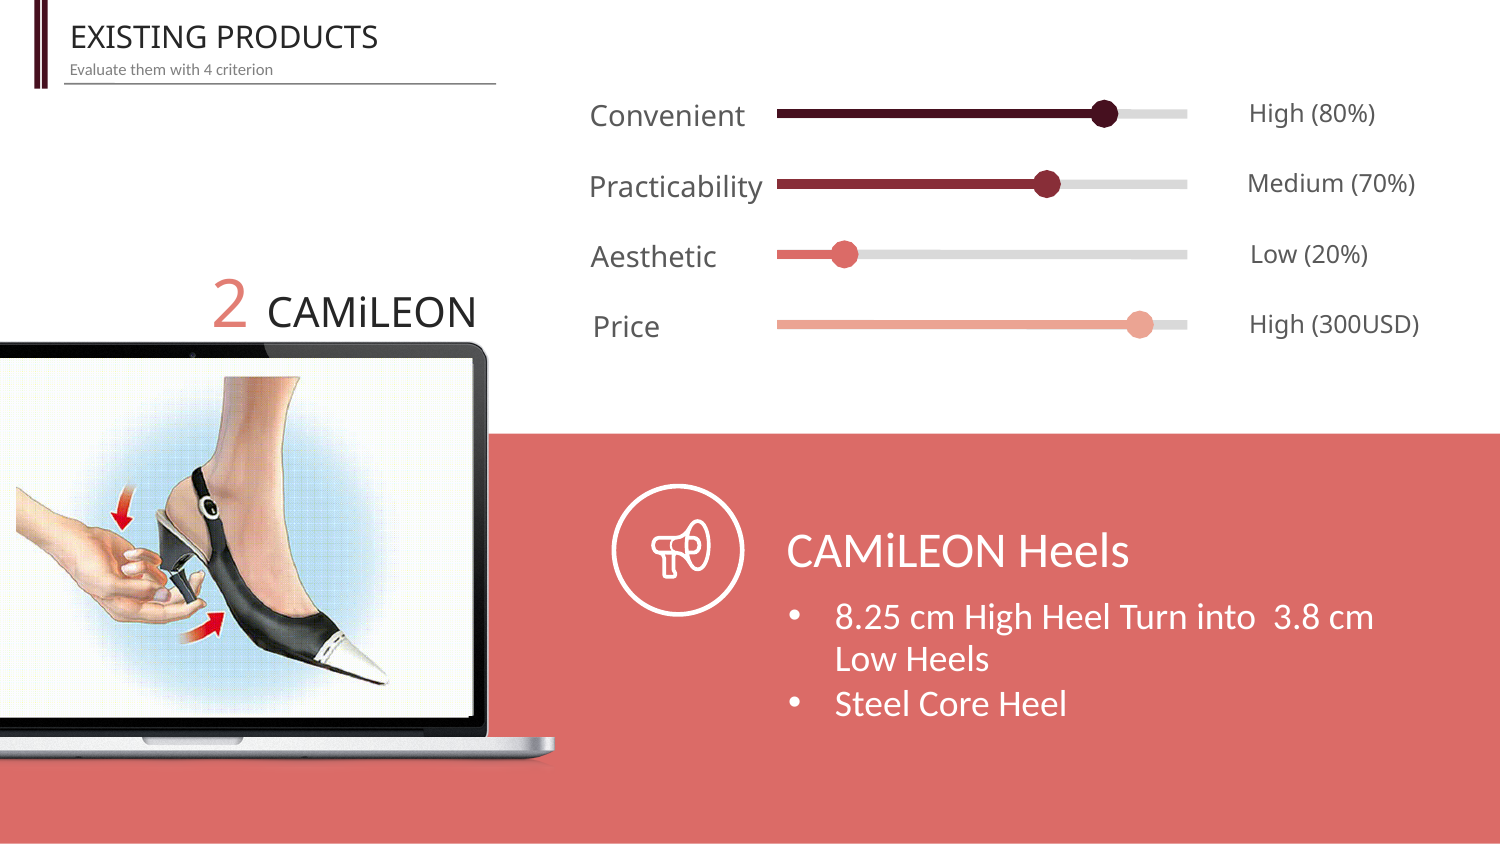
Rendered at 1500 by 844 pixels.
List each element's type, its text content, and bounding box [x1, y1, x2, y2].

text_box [613, 485, 743, 615]
text_box EXISTING PRODUCTS [58, 11, 535, 52]
text_box CAMiLEON Heels [771, 509, 1146, 585]
text_box 2 CAMiLEON [191, 255, 490, 339]
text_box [34, 0, 48, 89]
picture [0, 357, 474, 716]
text_box Evaluate them with 4 criterion [58, 52, 535, 84]
text_box [0, 432, 1500, 844]
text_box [0, 341, 555, 780]
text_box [577, 90, 1436, 352]
text_box 8.25 cm High Heel Turn into 3.8 cm Low Heels Steel Core Heel [773, 588, 1429, 732]
